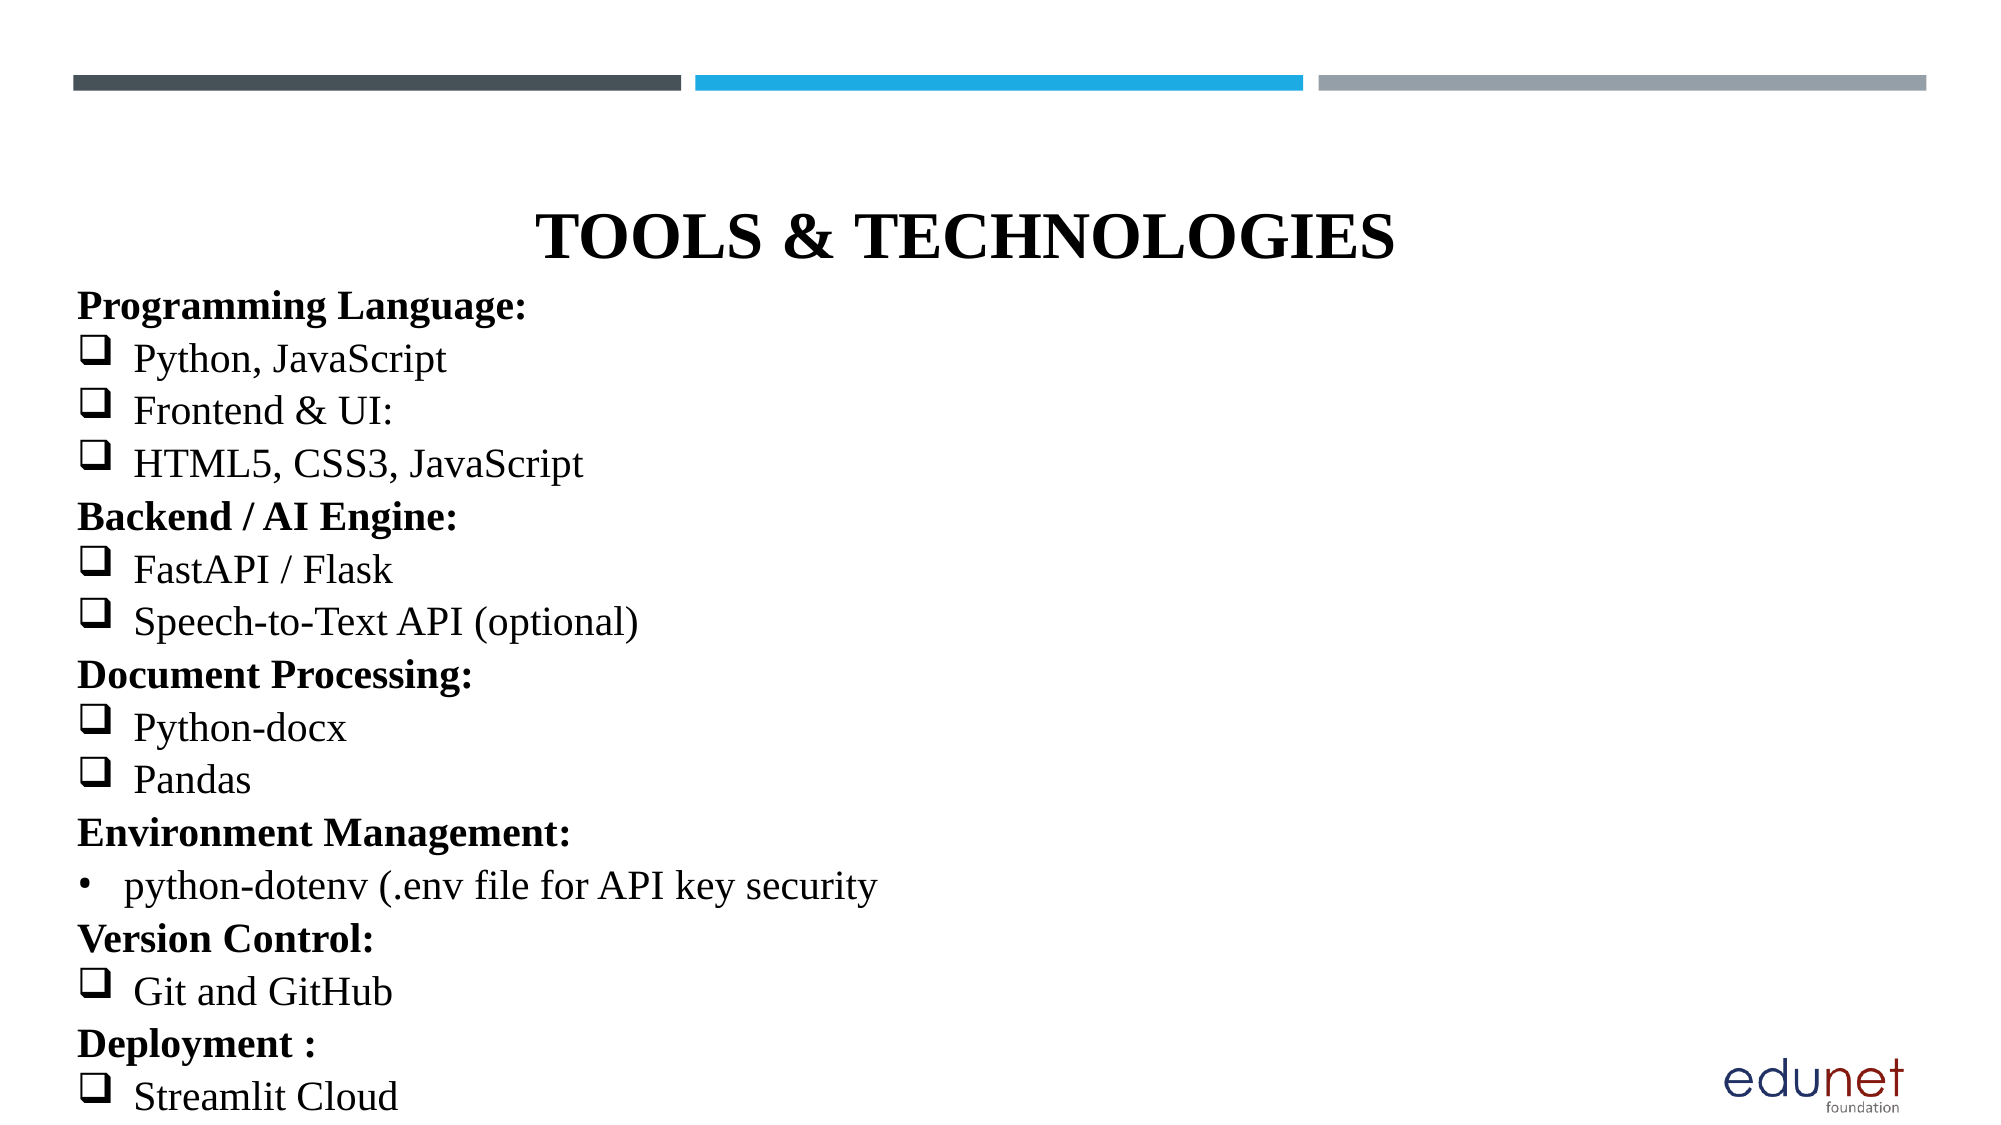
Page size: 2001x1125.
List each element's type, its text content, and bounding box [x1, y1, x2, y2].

text_box Programming Language: Python, JavaScript Frontend & UI: HTML5, CSS3, JavaScript Backend / AI Engine: FastAPI / Flask Speech-to-Text API (optional) Document Processing: Python-docx Pandas Environment Management: python-dotenv (.env file for API key security Version Control: Git and GitHub Deployment : Streamlit Cloud [75, 274, 2000, 1119]
title TOOLS & TECHNOLOGIES [500, 151, 1500, 274]
